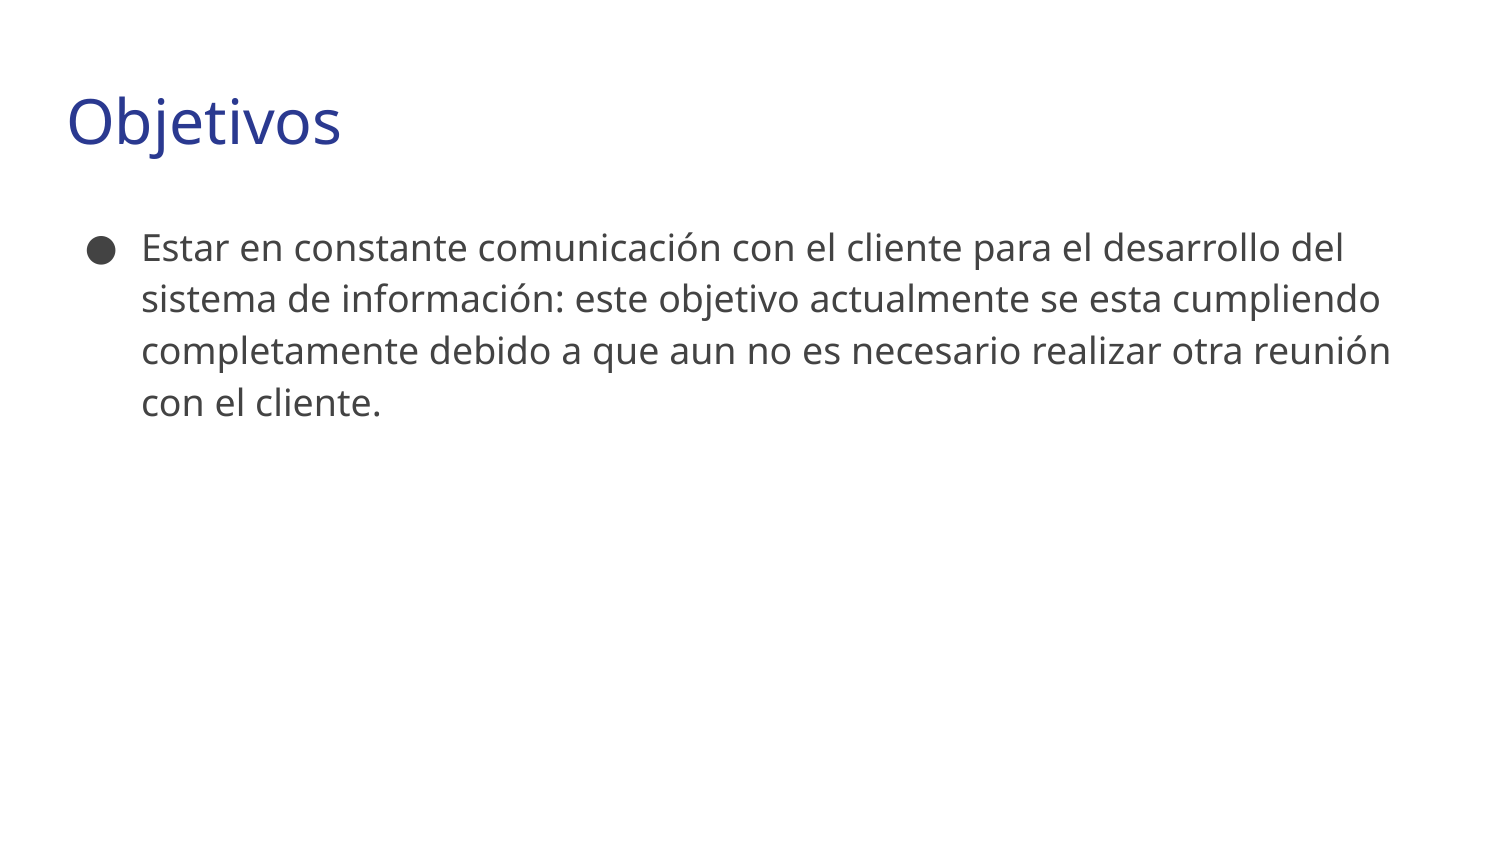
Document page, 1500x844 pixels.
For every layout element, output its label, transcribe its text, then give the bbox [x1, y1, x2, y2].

list Estar en constante comunicación con el cliente para el desarrollo del sistema de información: este objetivo actualmente se esta cumpliendo completamente debido a que aun no es necesario realizar otra reunión con el cliente. [51, 201, 1449, 750]
title Objetivos [51, 67, 1449, 167]
